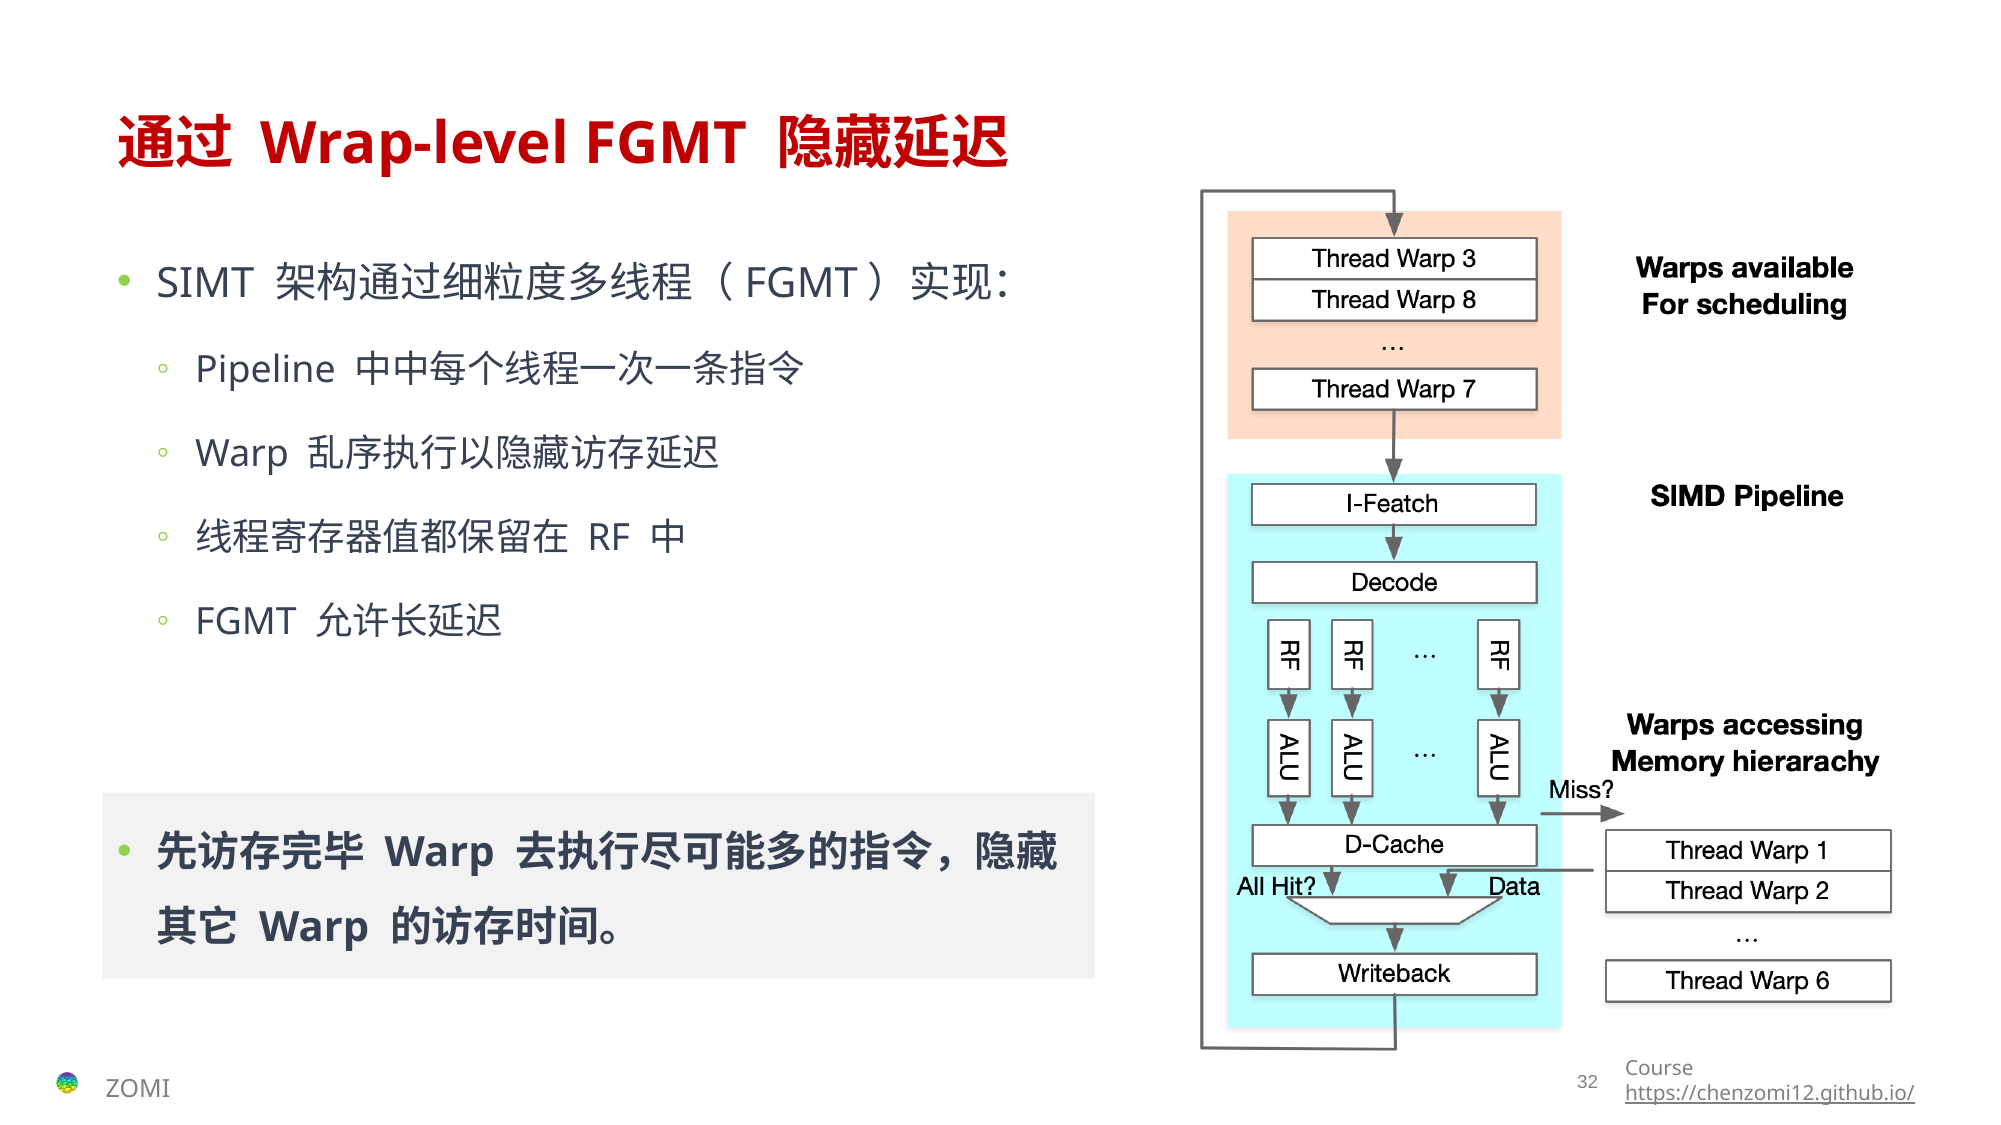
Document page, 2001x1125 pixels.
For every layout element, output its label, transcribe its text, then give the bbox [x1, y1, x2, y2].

picture [57, 1073, 77, 1093]
picture [1198, 188, 1899, 1051]
list SIMT 架构通过细粒度多线程（FGMT）实现： Pipeline 中中每个线程一次一条指令 Warp 乱序执行以隐藏访存延迟 线程寄存器值都保留在 RF 中 FGMT 允许长延迟 [102, 223, 1095, 766]
text_box 先访存完毕 Warp 去执行尽可能多的指令，隐藏其它 Warp 的访存时间。 [102, 792, 1095, 979]
title 通过 Wrap-level FGMT 隐藏延迟 [102, 91, 1901, 189]
